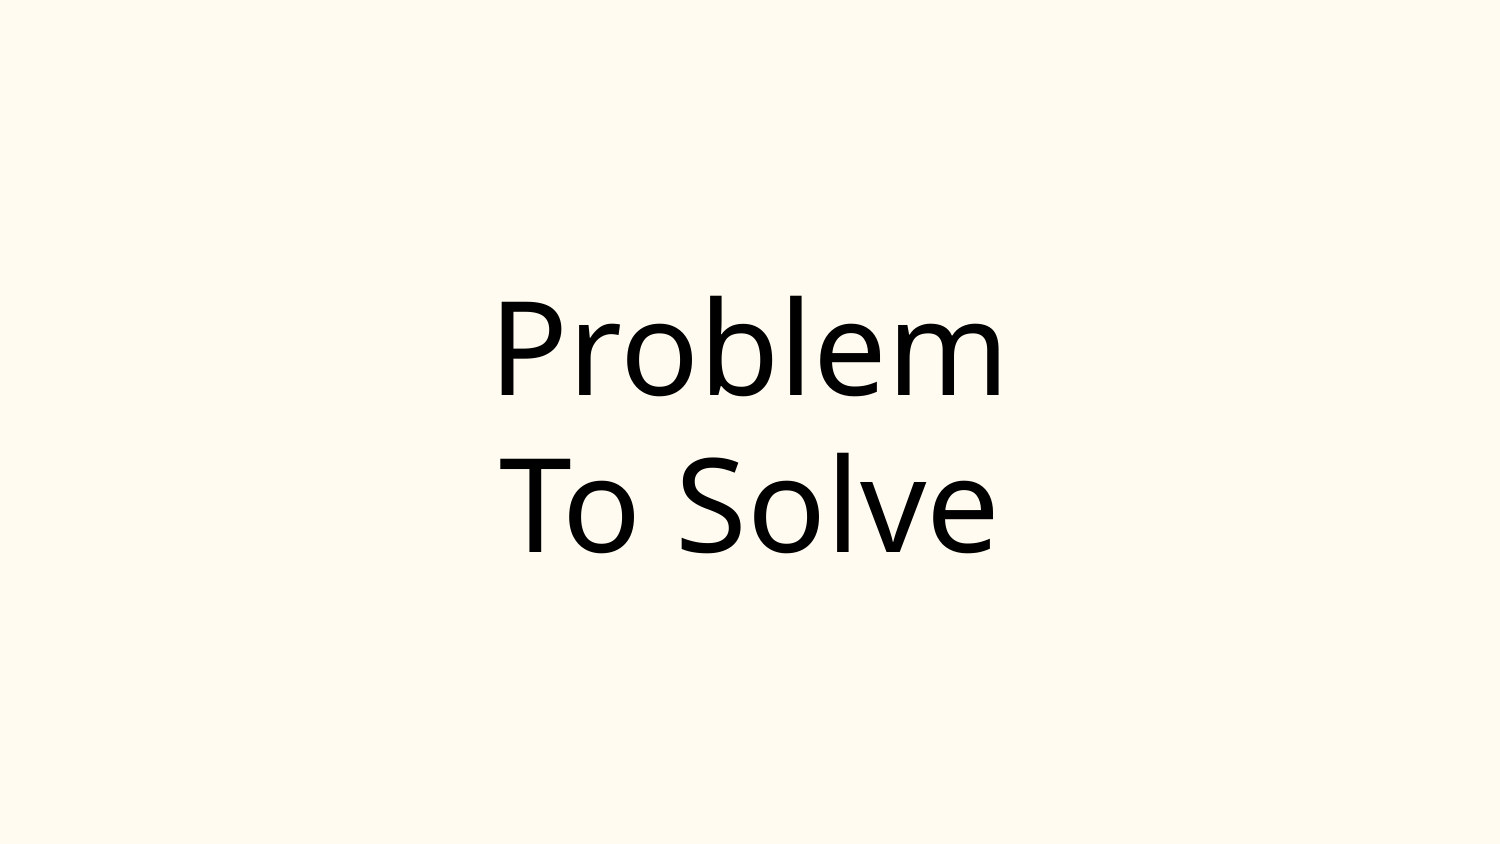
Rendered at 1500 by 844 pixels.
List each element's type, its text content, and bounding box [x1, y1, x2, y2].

title Problem To Solve [51, 249, 1449, 595]
